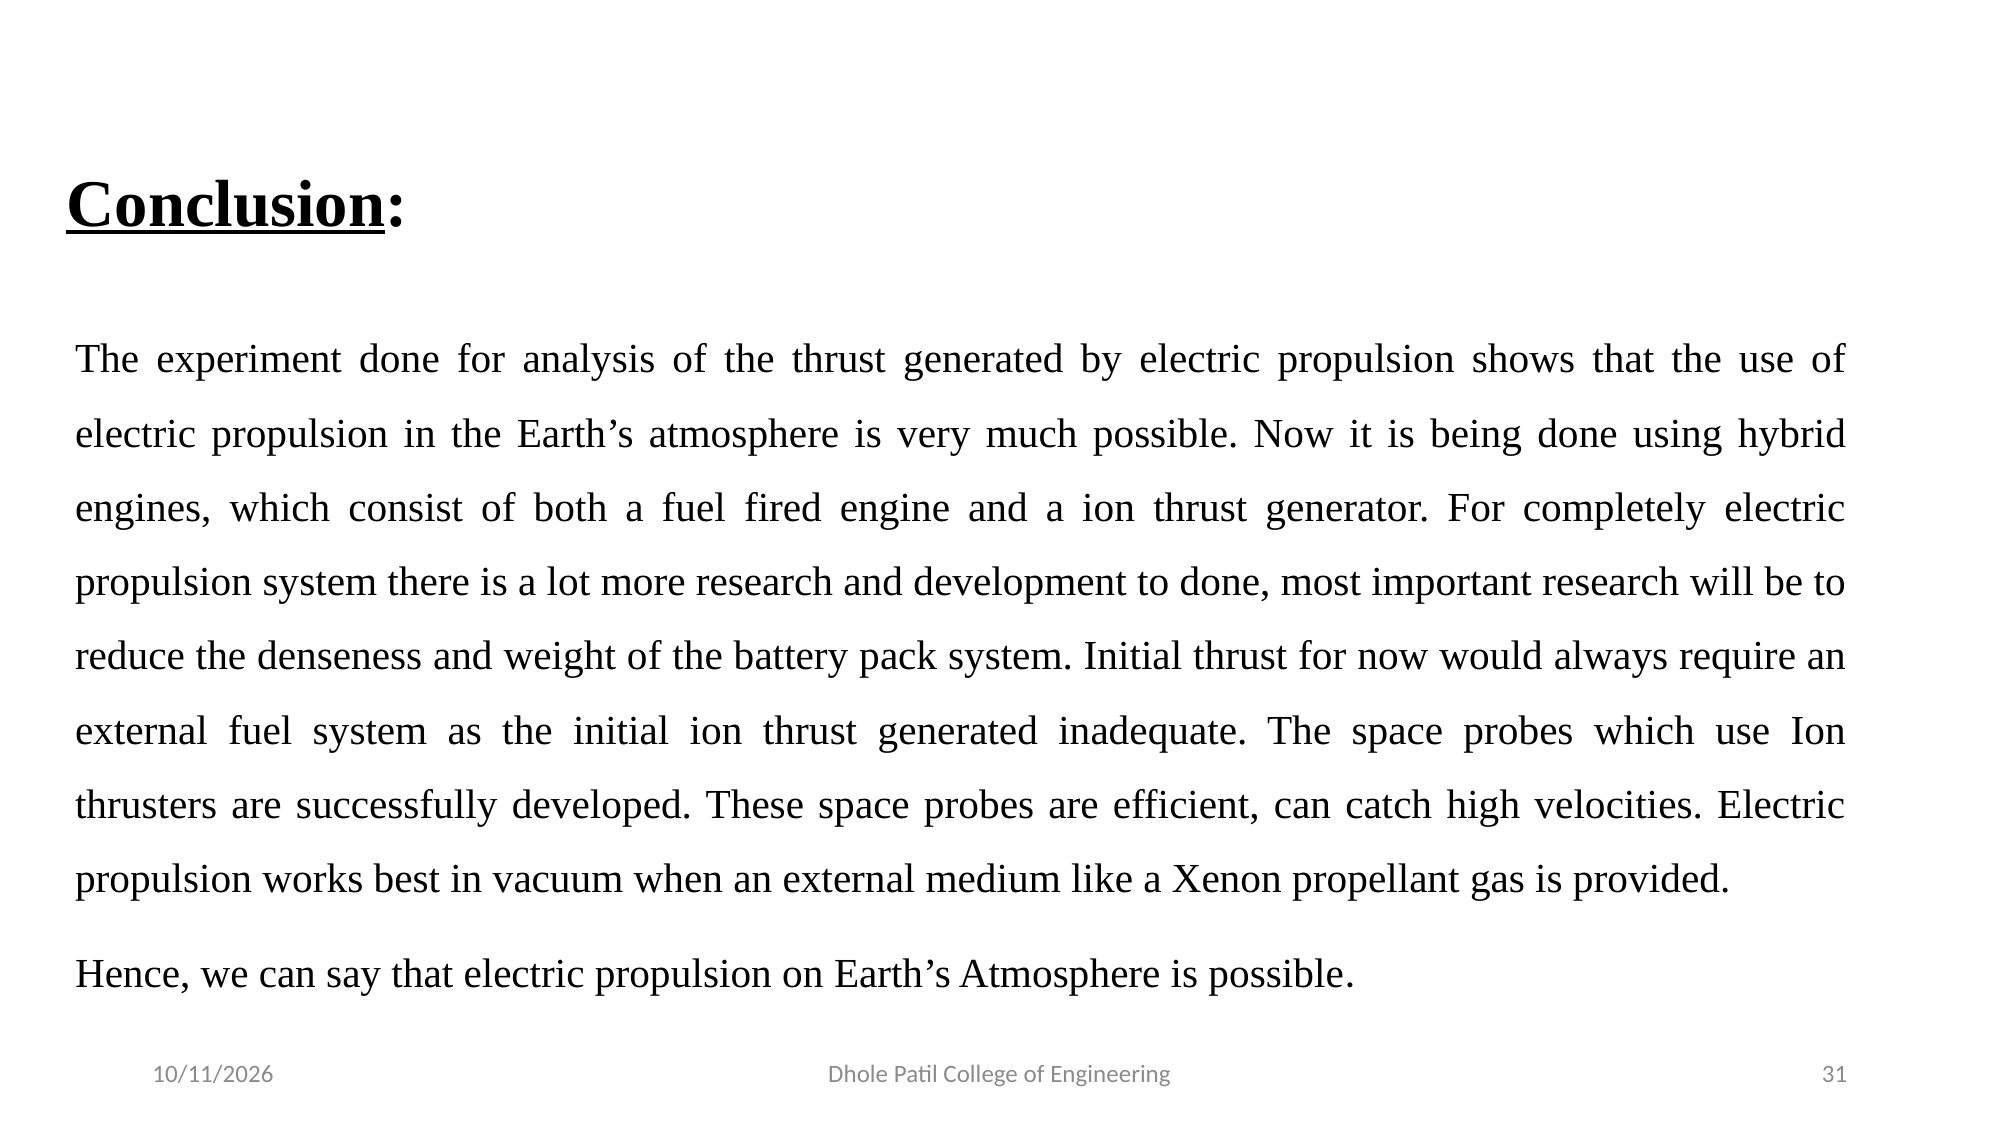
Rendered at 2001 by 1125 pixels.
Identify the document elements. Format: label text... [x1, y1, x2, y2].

title Conclusion: [51, 59, 1863, 278]
footer Dhole Patil College of Engineering [662, 1042, 1338, 1103]
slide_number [137, 1042, 588, 1103]
slide_number 31 [1412, 1042, 1863, 1103]
list The experiment done for analysis of the thrust generated by electric propulsion shows that the use of electric propulsion in the Earth’s atmosphere is very much possible. Now it is being done using hybrid engines, which consist of both a fuel fired engine and a ion thrust generator. For completely electric propulsion system there is a lot more research and development to done, most important research will be to reduce the denseness and weight of the battery pack system. Initial thrust for now would always require an external fuel system as the initial ion thrust generated inadequate. The space probes which use Ion thrusters are successfully developed. These space probes are efficient, can catch high velocities. Electric propulsion works best in vacuum when an external medium like a Xenon propellant gas is provided. Hence, we can say that electric propulsion on Earth’s Atmosphere is possible. [60, 299, 1863, 1014]
